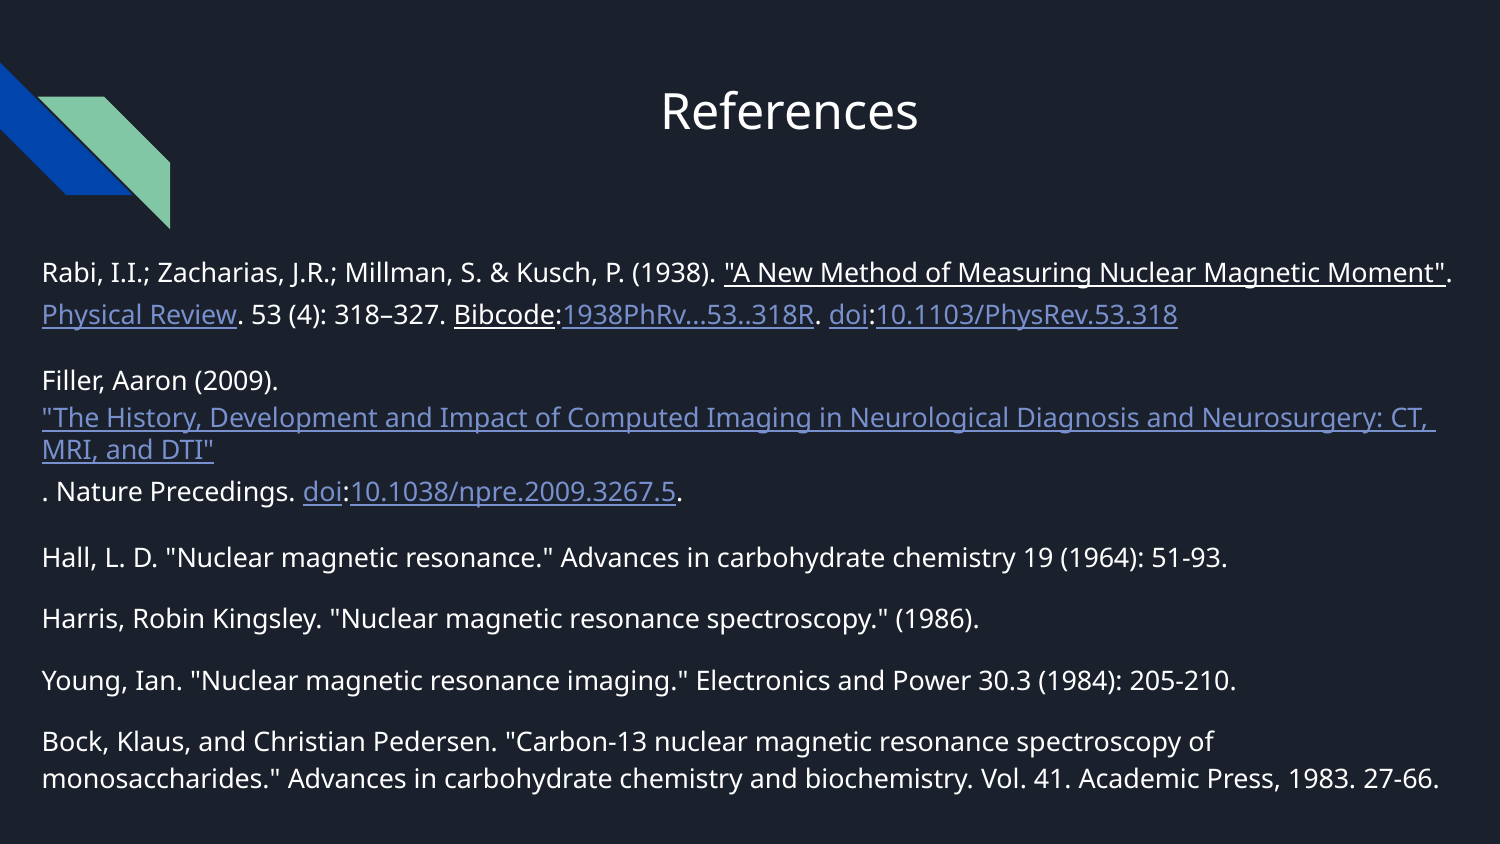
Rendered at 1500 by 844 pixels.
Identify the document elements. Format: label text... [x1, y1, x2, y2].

title References [212, 64, 1368, 215]
list Rabi, I.I.; Zacharias, J.R.; Millman, S. & Kusch, P. (1938). "A New Method of Measuring Nuclear Magnetic Moment". Physical Review. 53 (4): 318–327. Bibcode:1938PhRv...53..318R. doi:10.1103/PhysRev.53.318 Filler, Aaron (2009). "The History, Development and Impact of Computed Imaging in Neurological Diagnosis and Neurosurgery: CT, MRI, and DTI". Nature Precedings. doi:10.1038/npre.2009.3267.5. Hall, L. D. "Nuclear magnetic resonance." Advances in carbohydrate chemistry 19 (1964): 51-93. Harris, Robin Kingsley. "Nuclear magnetic resonance spectroscopy." (1986). Young, Ian. "Nuclear magnetic resonance imaging." Electronics and Power 30.3 (1984): 205-210. Bock, Klaus, and Christian Pedersen. "Carbon-13 nuclear magnetic resonance spectroscopy of monosaccharides." Advances in carbohydrate chemistry and biochemistry. Vol. 41. Academic Press, 1983. 27-66. [26, 235, 1474, 795]
